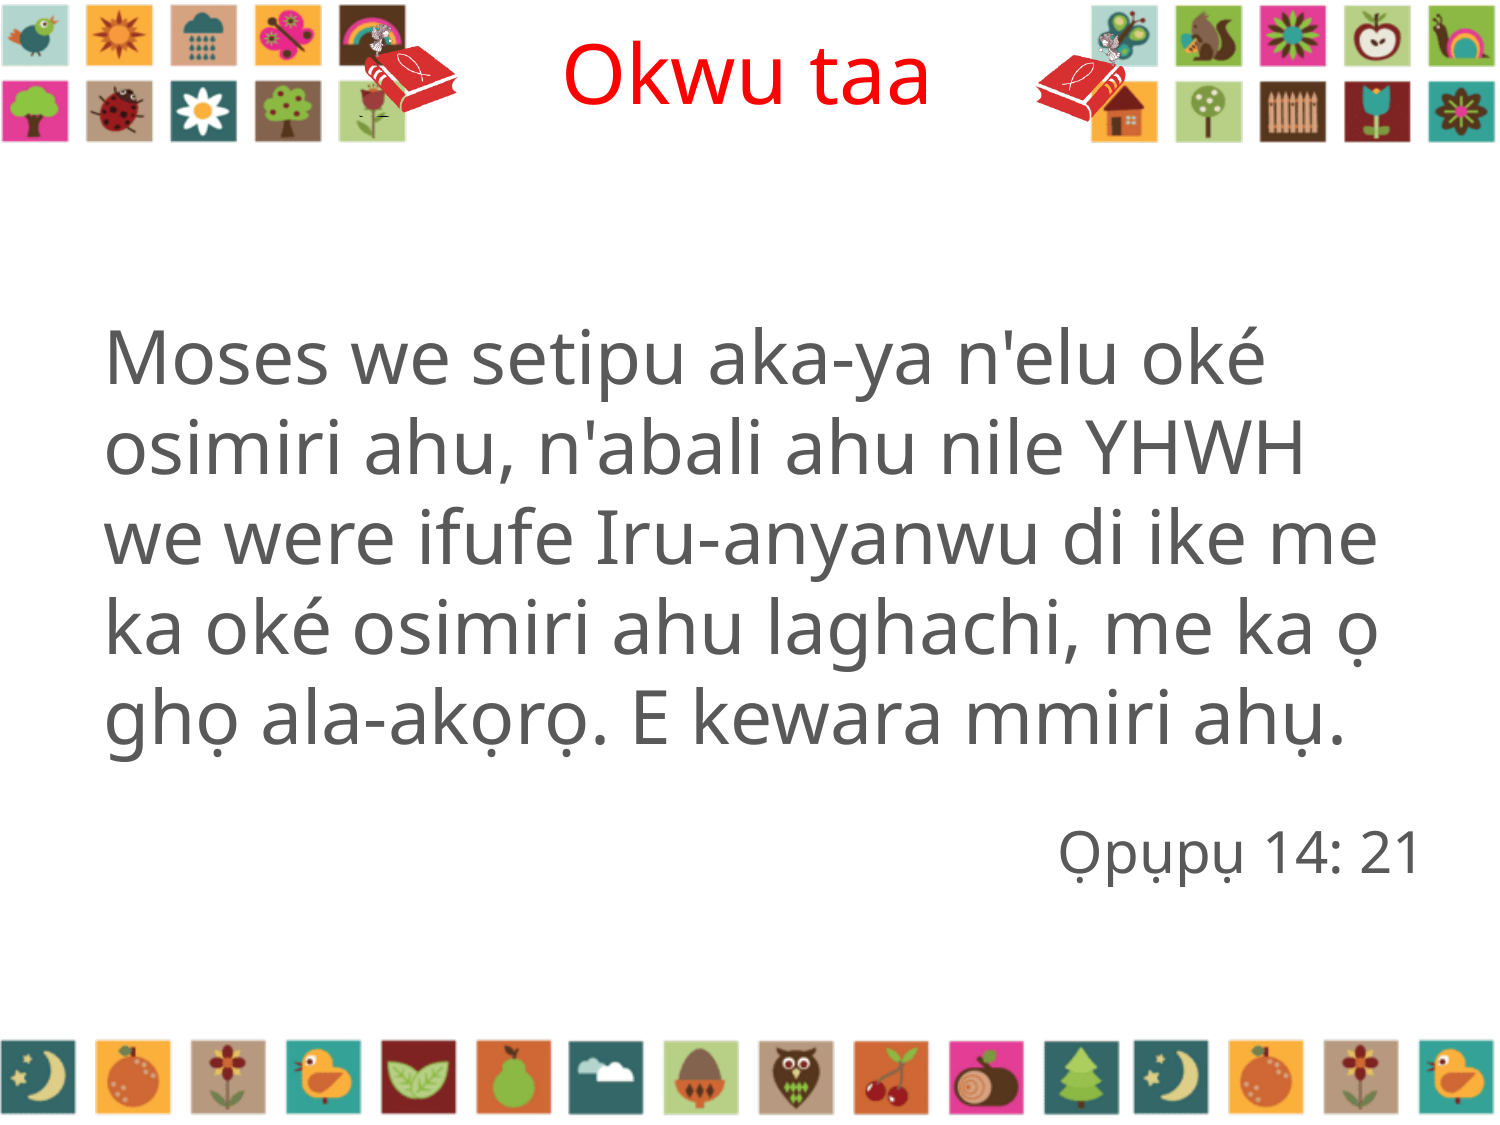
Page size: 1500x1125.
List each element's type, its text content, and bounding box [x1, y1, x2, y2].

text_box Moses we setipu aka-ya n'elu oké osimiri ahu, n'abali ahu nile YHWH we were ifufe Iru-anyanwu di ike me ka oké osimiri ahu laghachi, me ka ọ ghọ ala-akọrọ. E kewara mmiri ahụ. [88, 302, 1436, 768]
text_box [0, 1028, 1500, 1118]
text_box Ọpụpụ 14: 21 [808, 807, 1441, 893]
picture [1003, 3, 1500, 150]
picture [0, 3, 490, 150]
text_box Okwu taa [425, 13, 1078, 129]
